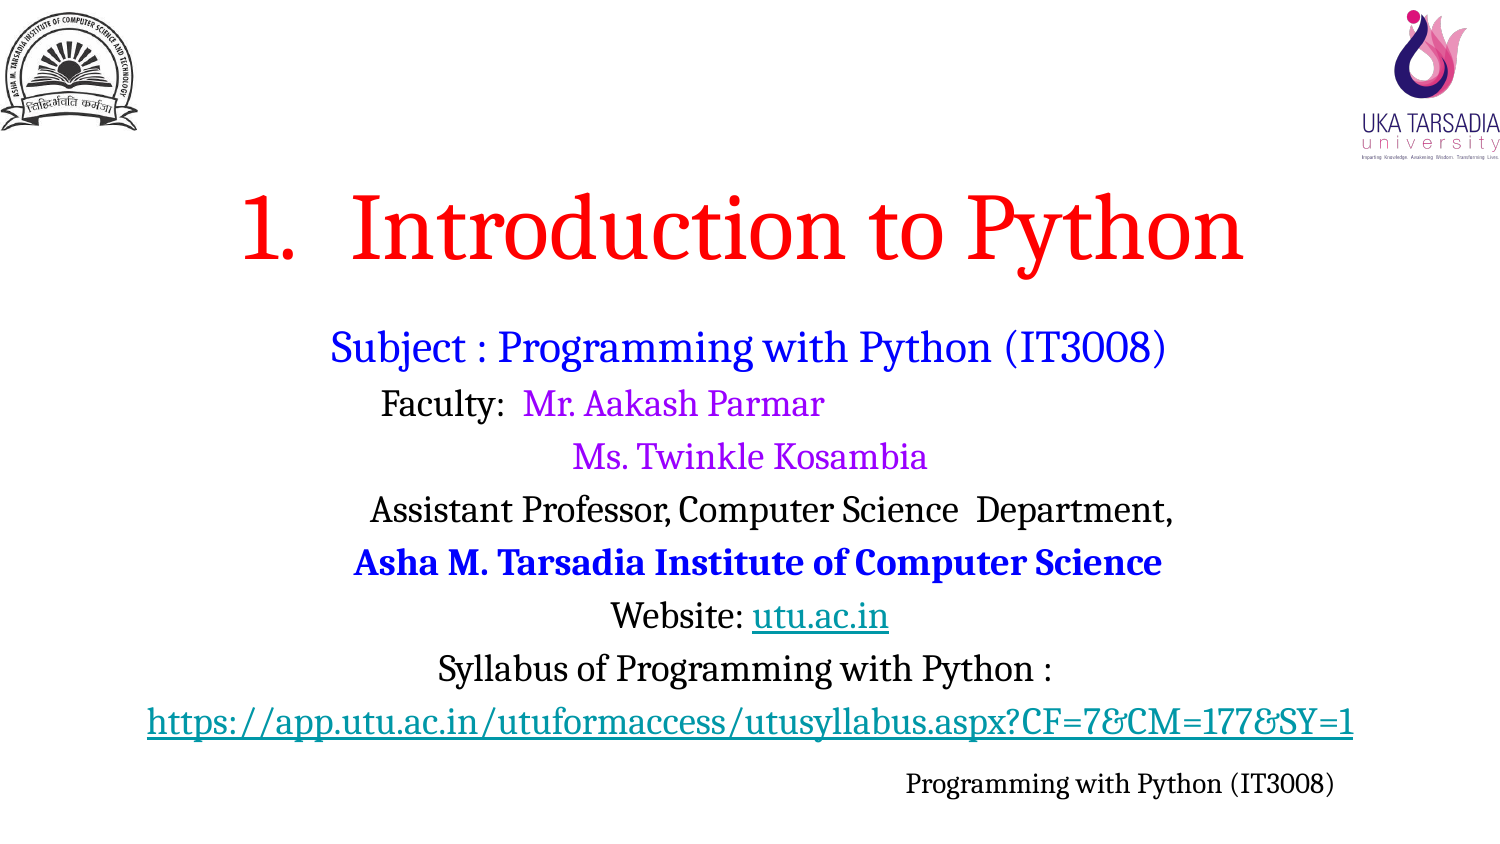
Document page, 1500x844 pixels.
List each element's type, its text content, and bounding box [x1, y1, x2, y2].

title Introduction to Python [61, 59, 1460, 294]
picture [1362, 10, 1500, 160]
subtitle Subject : Programming with Python (IT3008) Faculty: Mr. Aakash Parmar Ms. Twinkle Kosambia Assistant Professor, Computer Science Department, Asha M. Tarsadia Institute of Computer Science Website: utu.ac.in Syllabus of Programming with Python : https://app.utu.ac.in/utuformaccess/utusyllabus.aspx?CF=7&CM=177&SY=1 [51, 293, 1449, 759]
picture [0, 12, 138, 131]
